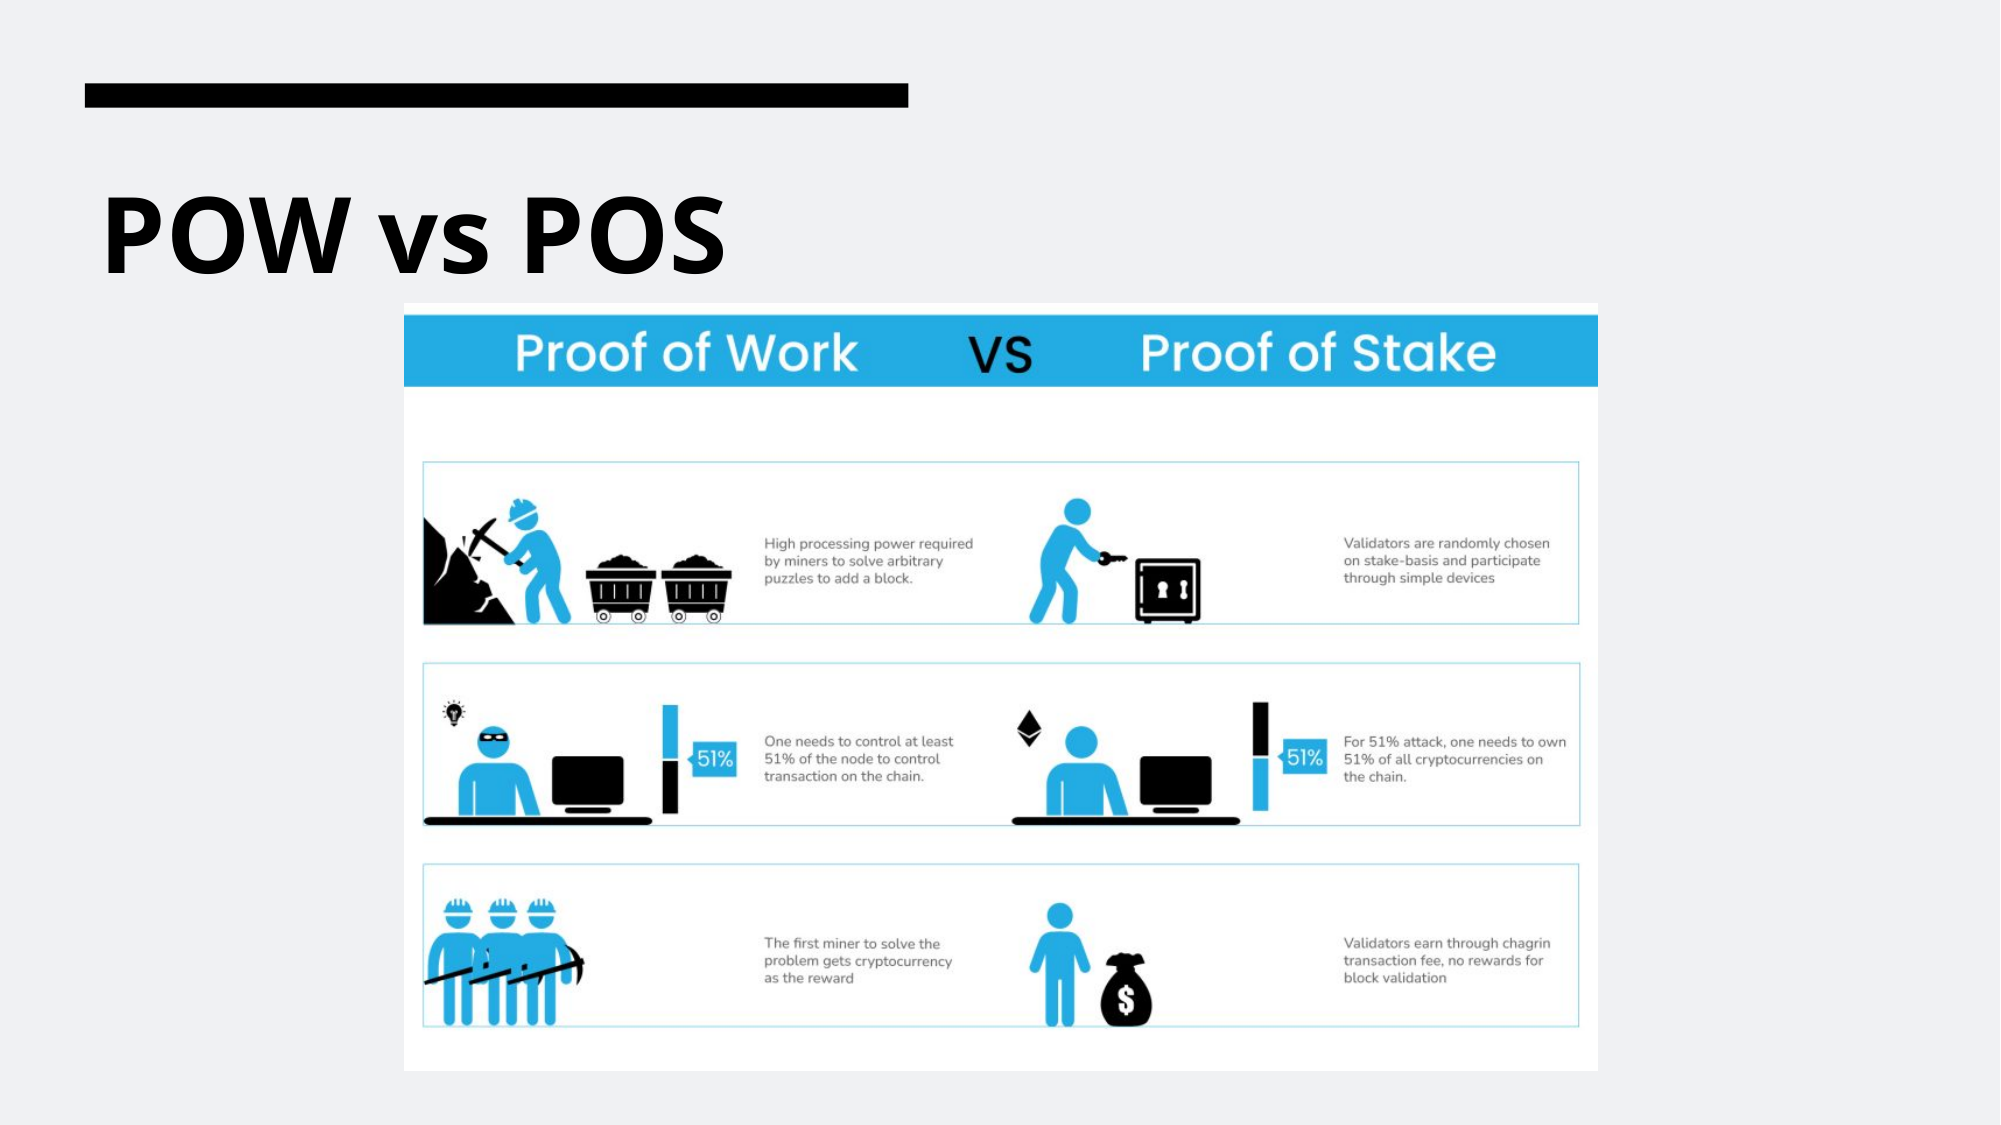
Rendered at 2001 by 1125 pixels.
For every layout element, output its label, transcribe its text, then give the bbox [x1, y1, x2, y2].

title POW vs POS [84, 160, 1854, 304]
picture [404, 303, 1598, 1071]
